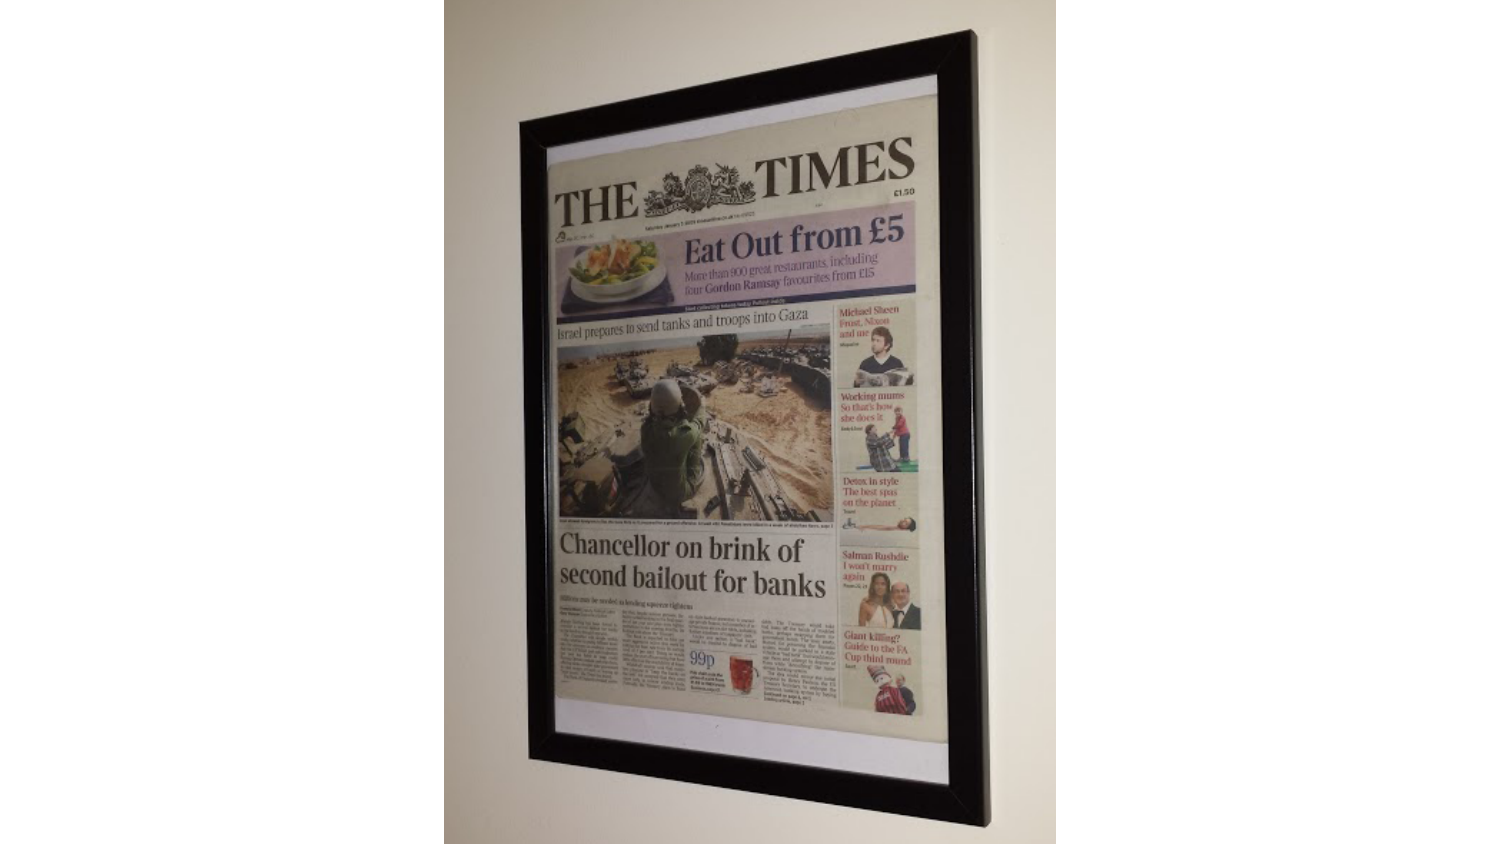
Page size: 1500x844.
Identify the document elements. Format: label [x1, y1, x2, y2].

picture [444, 0, 1056, 844]
